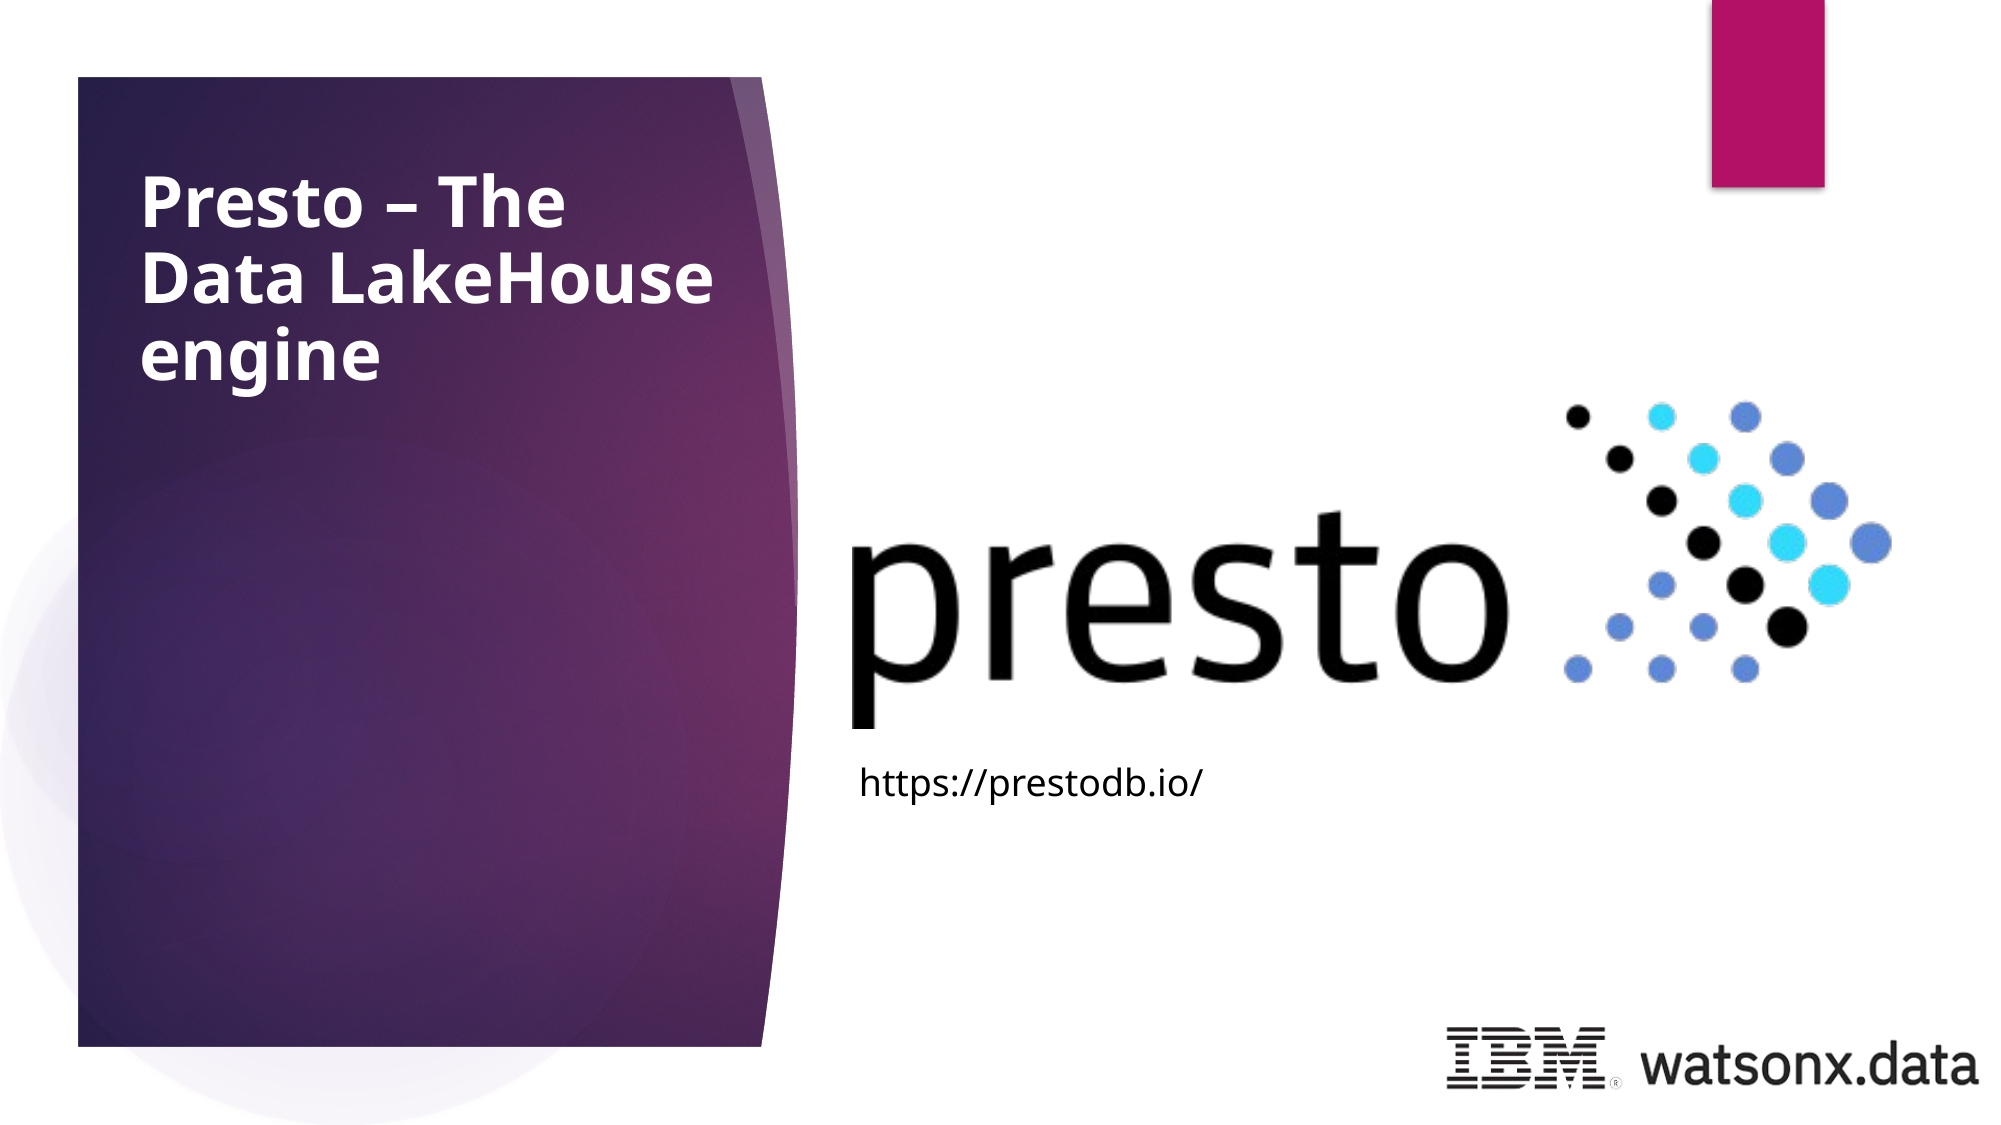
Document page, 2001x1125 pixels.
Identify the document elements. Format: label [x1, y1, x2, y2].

picture [851, 396, 1901, 729]
text_box [0, 0, 2000, 1125]
picture [1441, 1021, 1984, 1097]
